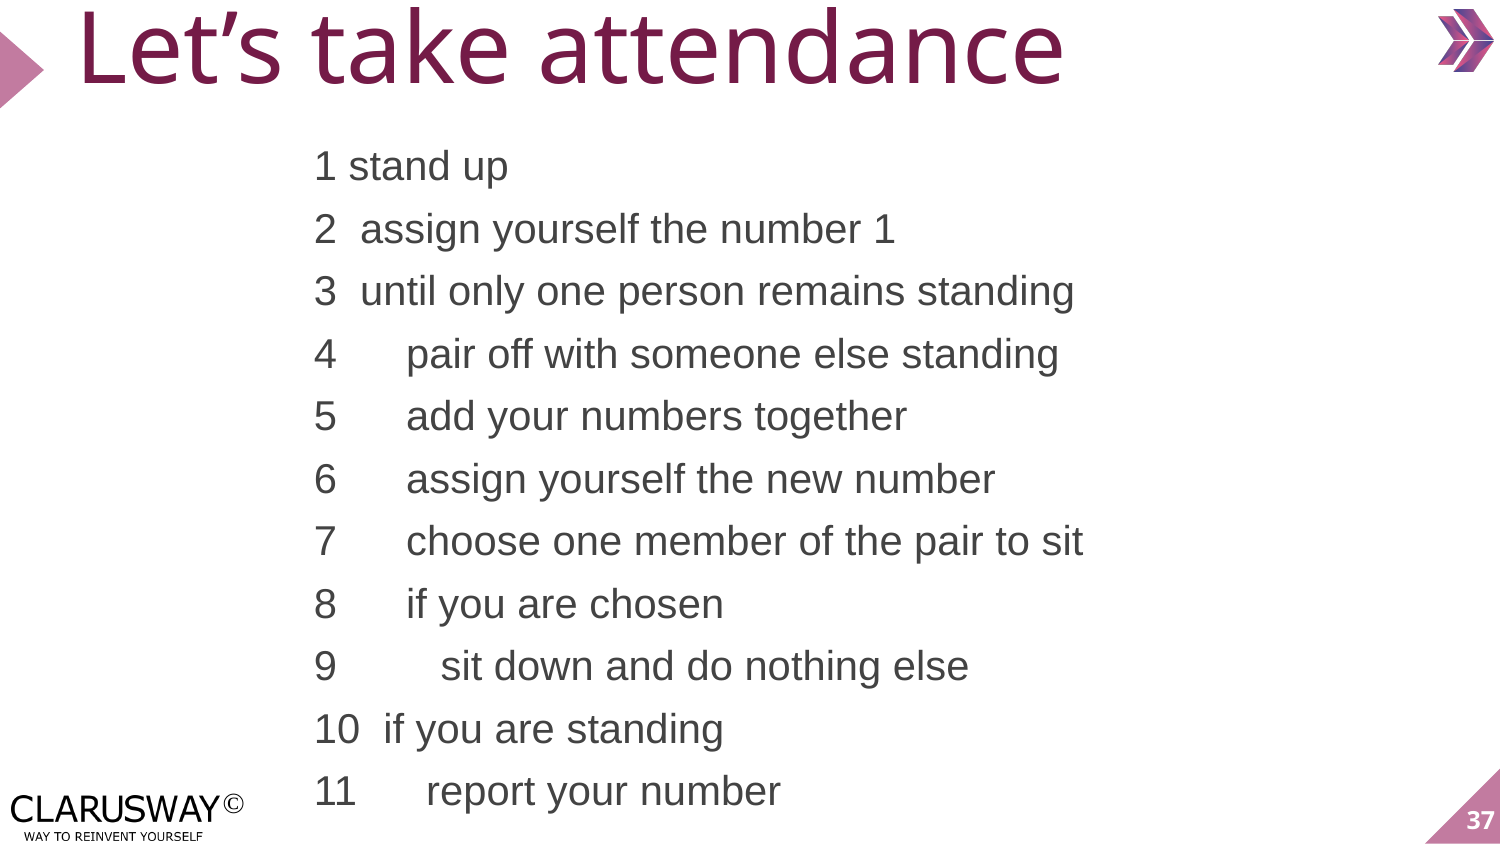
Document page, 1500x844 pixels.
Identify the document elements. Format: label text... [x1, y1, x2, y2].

text_box 1 stand up 2 assign yourself the number 1 3 until only one person remains standing 4 pair off with someone else standing 5 add your numbers together 6 assign yourself the new number 7 choose one member of the pair to sit 8 if you are chosen 9 sit down and do nothing else 10 if you are standing 11 report your number [287, 111, 1204, 827]
slide_number 37 [1461, 809, 1496, 839]
picture [11, 795, 220, 841]
picture [1438, 9, 1494, 72]
title Let’s take attendance [75, 6, 1427, 185]
